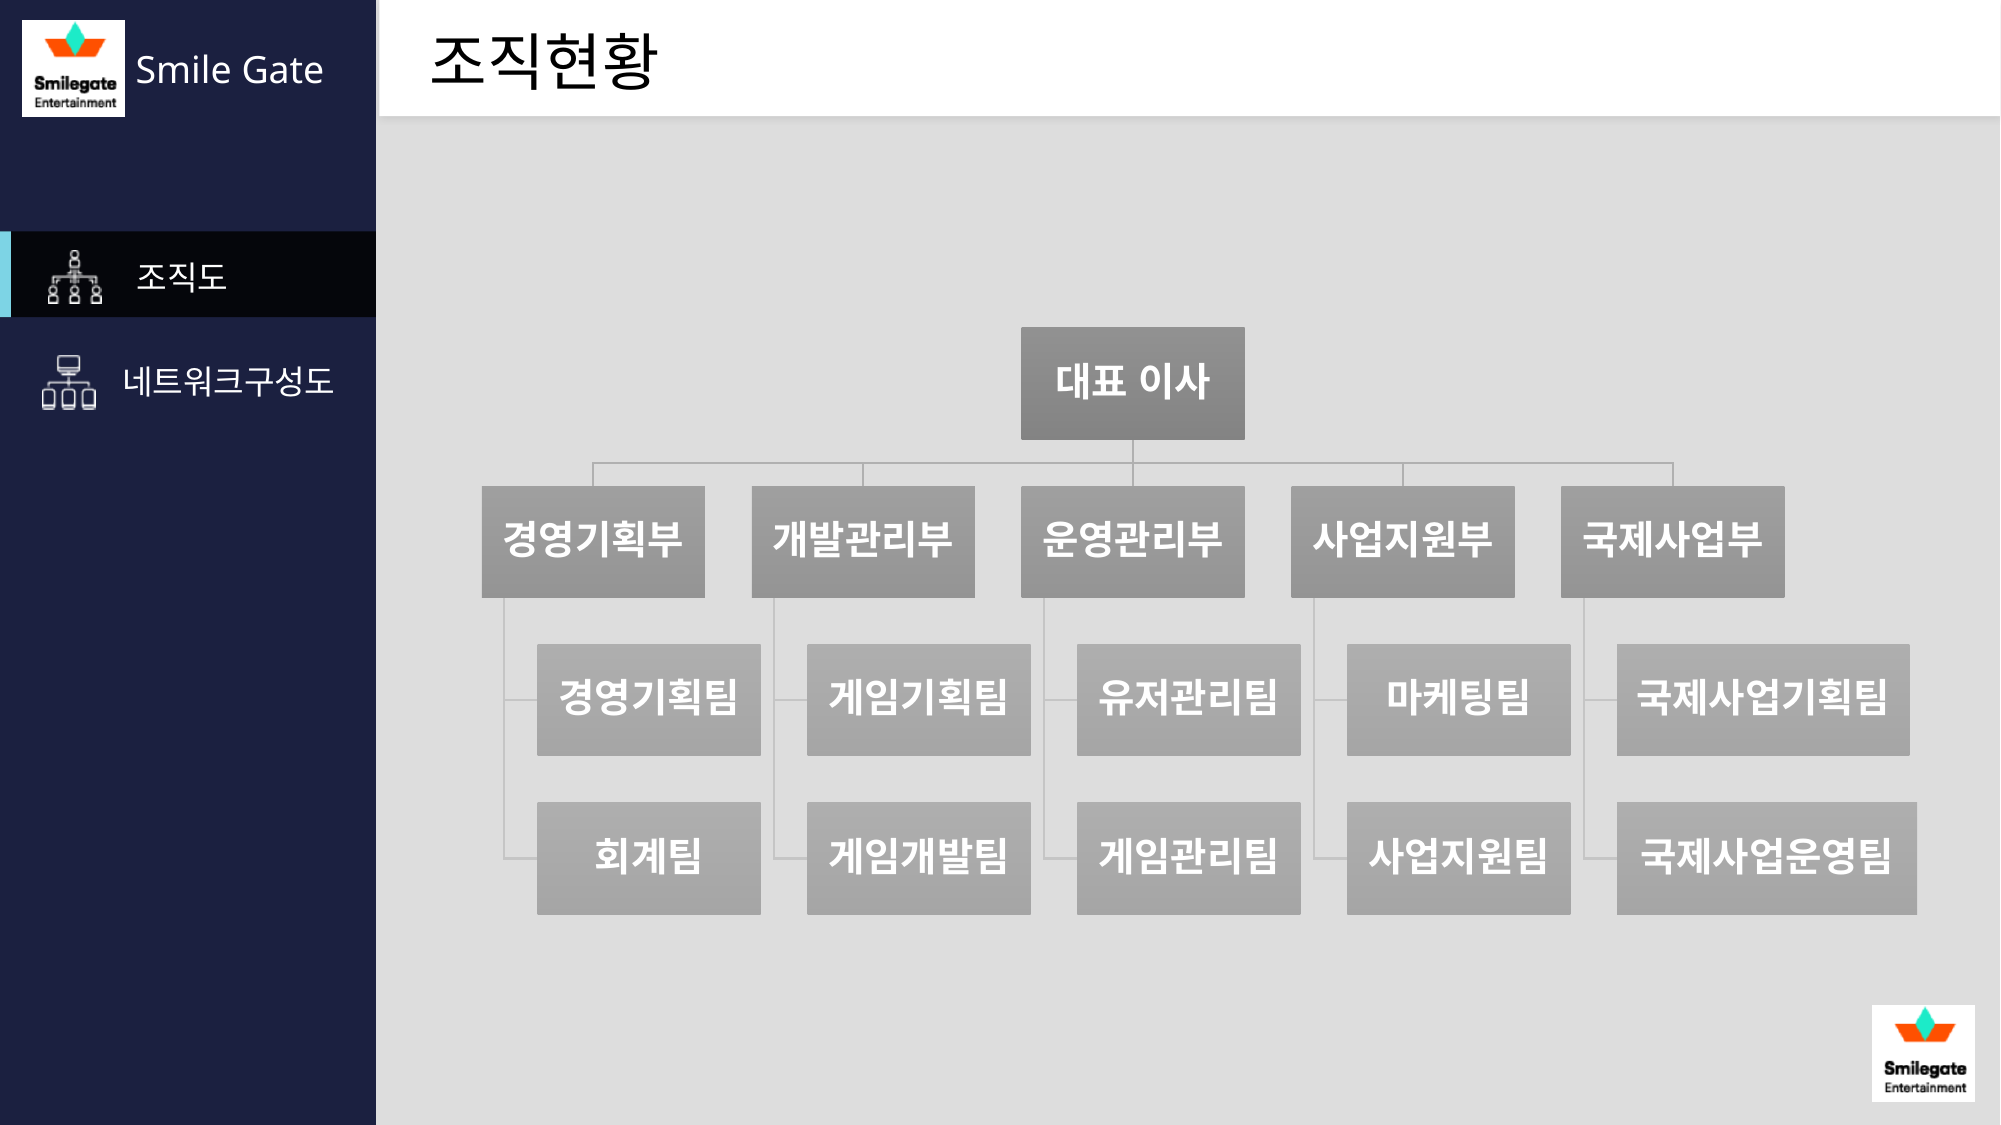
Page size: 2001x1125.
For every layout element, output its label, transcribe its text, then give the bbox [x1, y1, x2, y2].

picture [1872, 1005, 1975, 1102]
picture [22, 20, 125, 117]
text_box 조직현황 [415, 15, 1328, 106]
picture [48, 250, 102, 304]
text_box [481, 223, 1918, 1018]
picture [42, 355, 96, 410]
